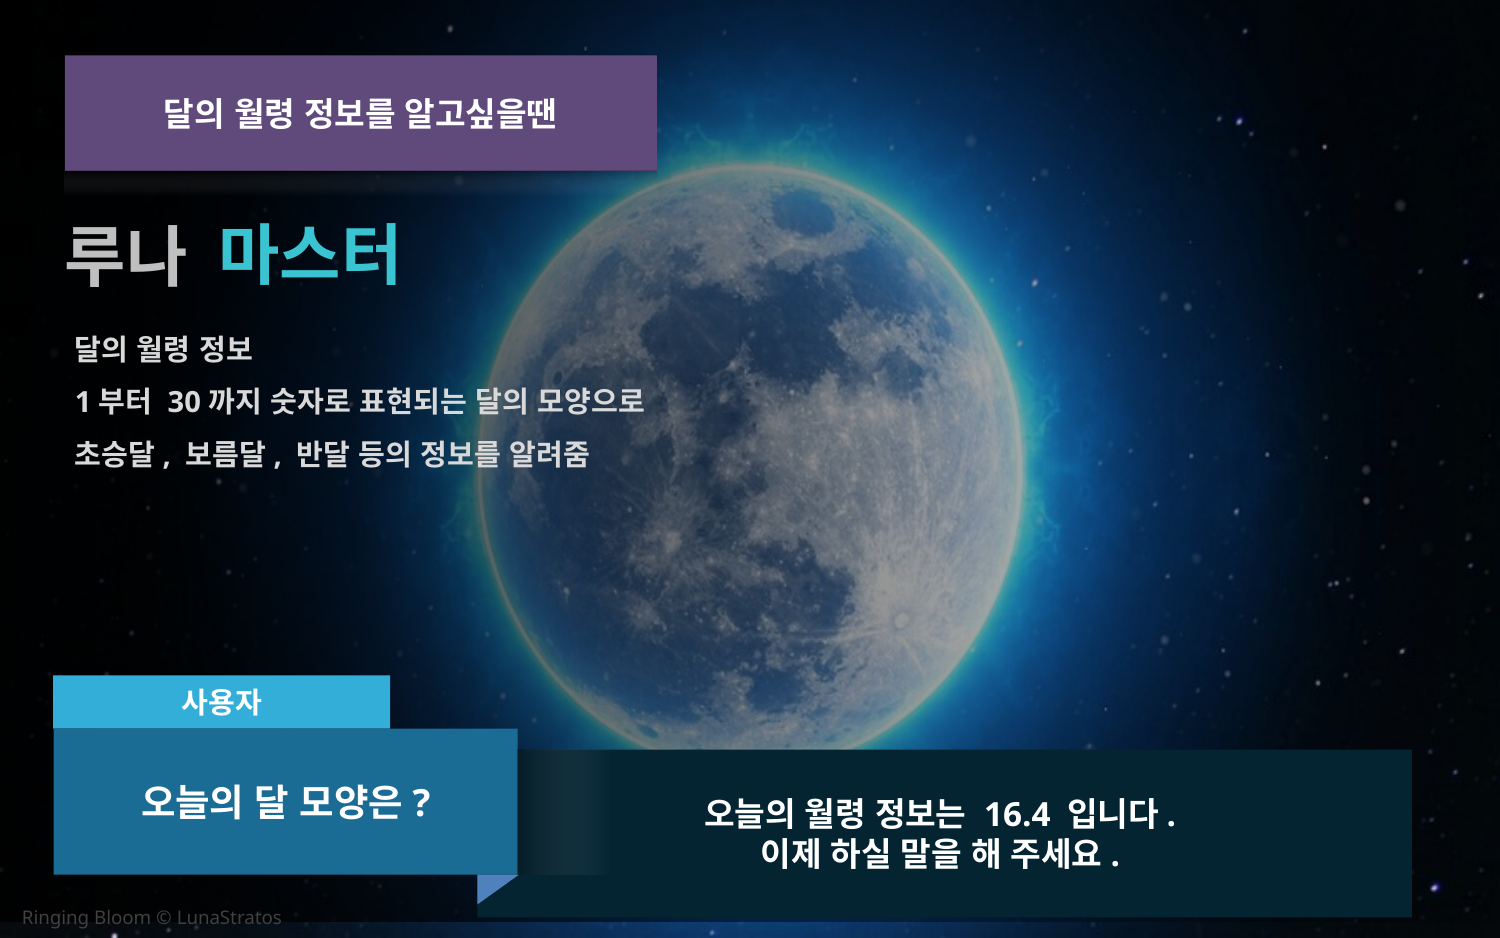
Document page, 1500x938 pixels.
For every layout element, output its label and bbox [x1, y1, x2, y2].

picture [0, 0, 1500, 938]
text_box [52, 675, 1413, 918]
